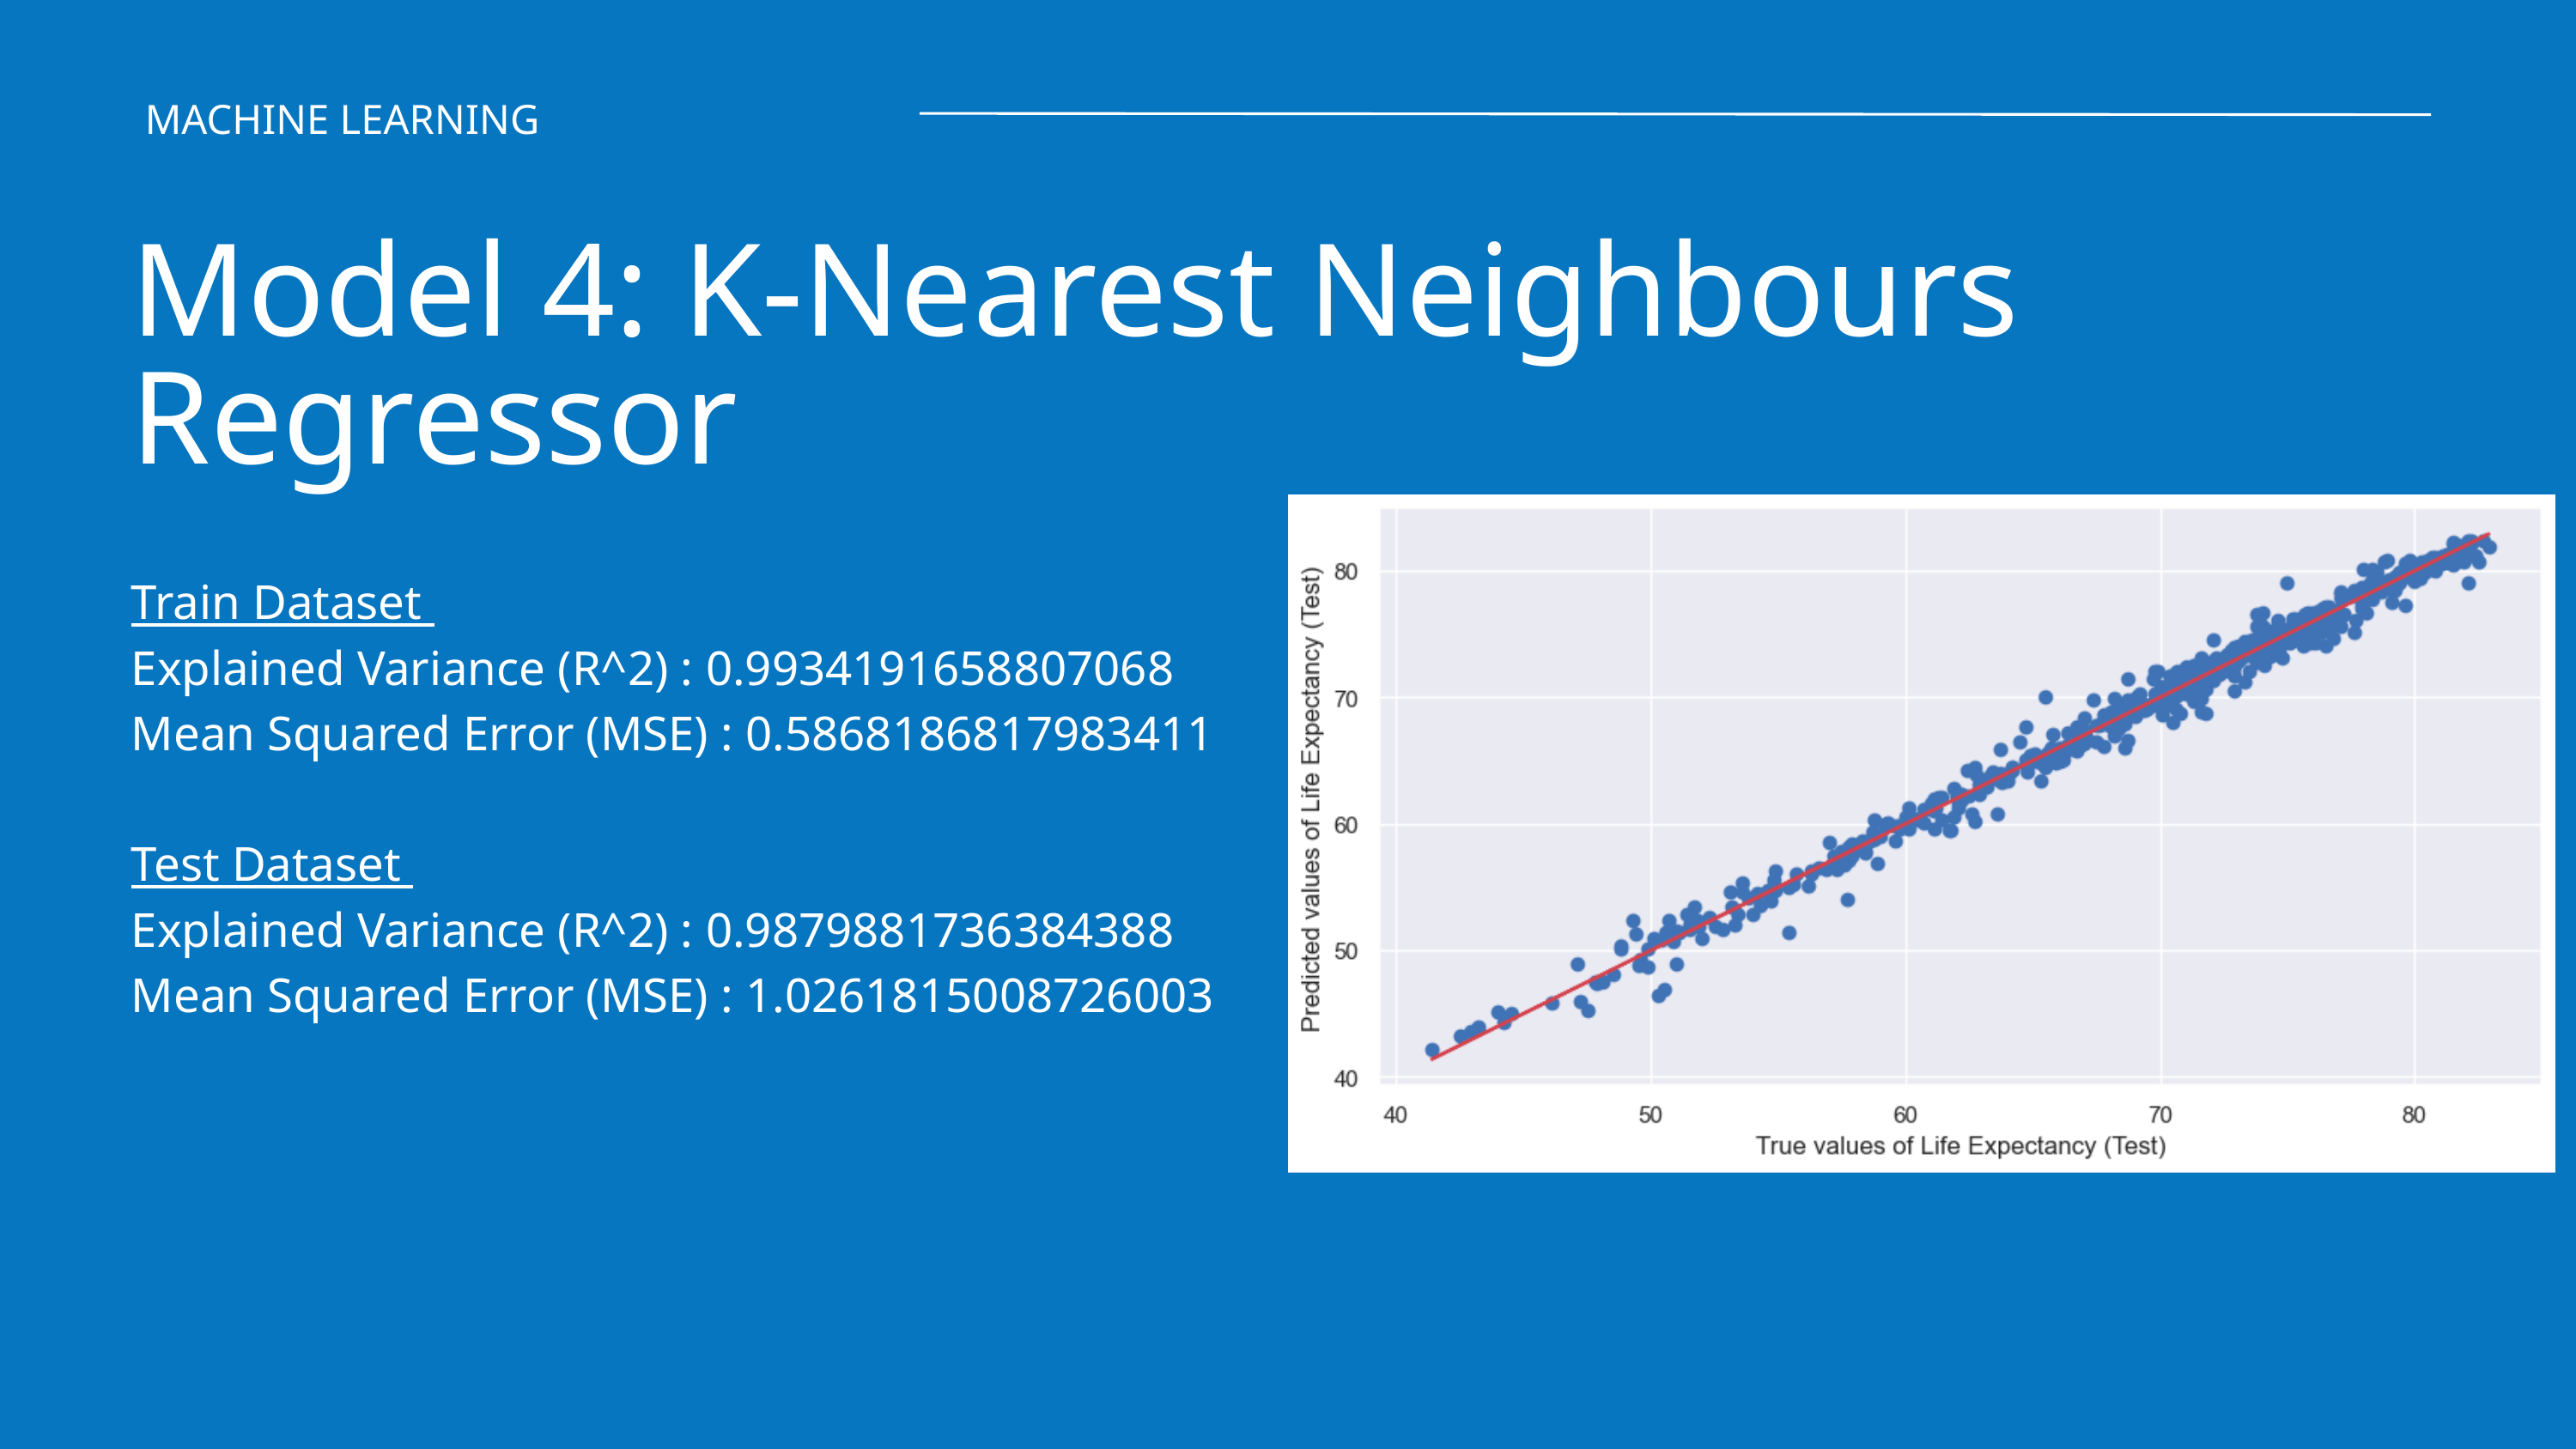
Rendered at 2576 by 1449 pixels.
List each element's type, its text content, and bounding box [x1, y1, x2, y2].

text_box MACHINE LEARNING [144, 85, 1118, 142]
picture [1287, 494, 2555, 1173]
text_box Model 4: K-Nearest Neighbours Regressor [131, 233, 2432, 490]
text_box Train Dataset Explained Variance (R^2) : 0.9934191658807068 Mean Squared Error (MSE) : 0.5868186817983411 Test Dataset Explained Variance (R^2) : 0.9879881736384388 Mean Squared Error (MSE) : 1.0261815008726003 [131, 563, 1283, 1022]
